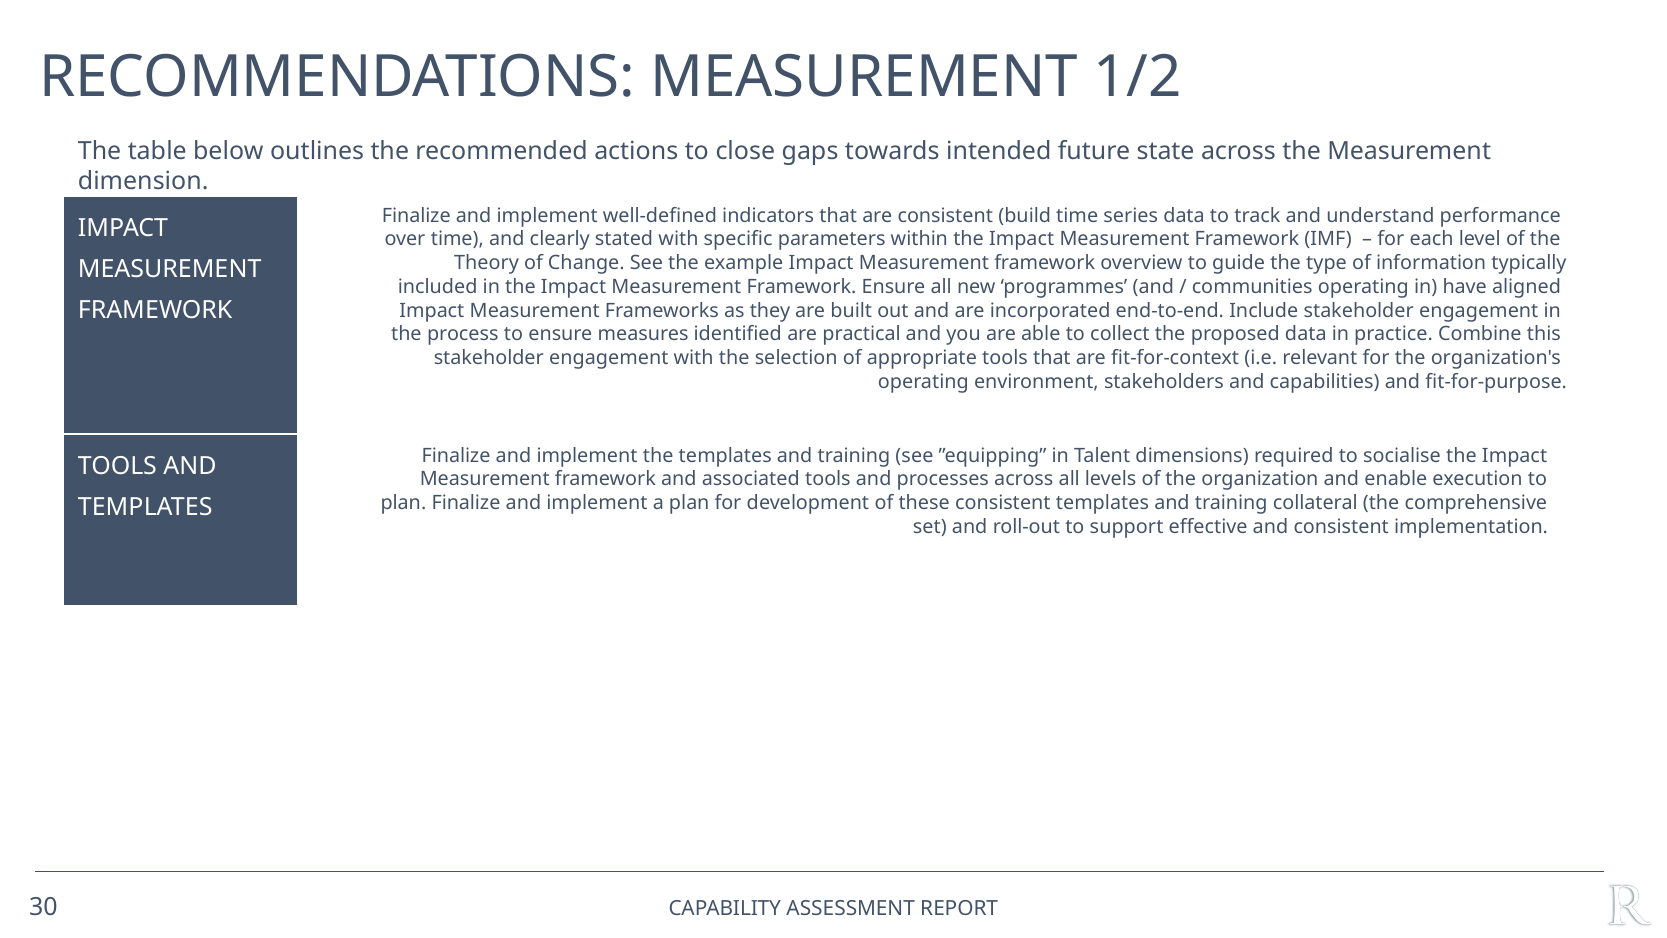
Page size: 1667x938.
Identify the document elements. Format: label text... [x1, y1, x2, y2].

table_cell [299, 437, 1615, 605]
title Recommendations: MEASUREMENT 1/2 [24, 13, 1532, 133]
table_header Impact Measurement Framework [64, 197, 297, 433]
table_header [299, 197, 1615, 431]
text_box Finalize and implement the templates and training (see ”equipping” in Talent dimensions) required to socialise the Impact Measurement framework and associated tools and processes across all levels of the organization and enable execution to plan. Finalize and implement a plan for development of these consistent templates and training collateral (the comprehensive set) and roll-out to support effective and consistent implementation. [365, 434, 1570, 545]
list The table below outlines the recommended actions to close gaps towards intended future state across the Measurement dimension. [63, 127, 1616, 183]
table_cell Tools and Templates [64, 435, 297, 605]
picture [1605, 882, 1654, 928]
text_box Finalize and implement well-defined indicators that are consistent (build time series data to track and understand performance over time), and clearly stated with specific parameters within the Impact Measurement Framework (IMF) – for each level of the Theory of Change. See the example Impact Measurement framework overview to guide the type of information typically included in the Impact Measurement Framework. Ensure all new ‘programmes’ (and / communities operating in) have aligned Impact Measurement Frameworks as they are built out and are incorporated end-to-end. Include stakeholder engagement in the process to ensure measures identified are practical and you are able to collect the proposed data in practice. Combine this stakeholder engagement with the selection of appropriate tools that are fit-for-context (i.e. relevant for the organization's operating environment, stakeholders and capabilities) and fit-for-purpose. [367, 194, 1583, 400]
slide_number 30 [7, 882, 80, 933]
list Capability ASSESSMENT Report [412, 882, 1254, 932]
